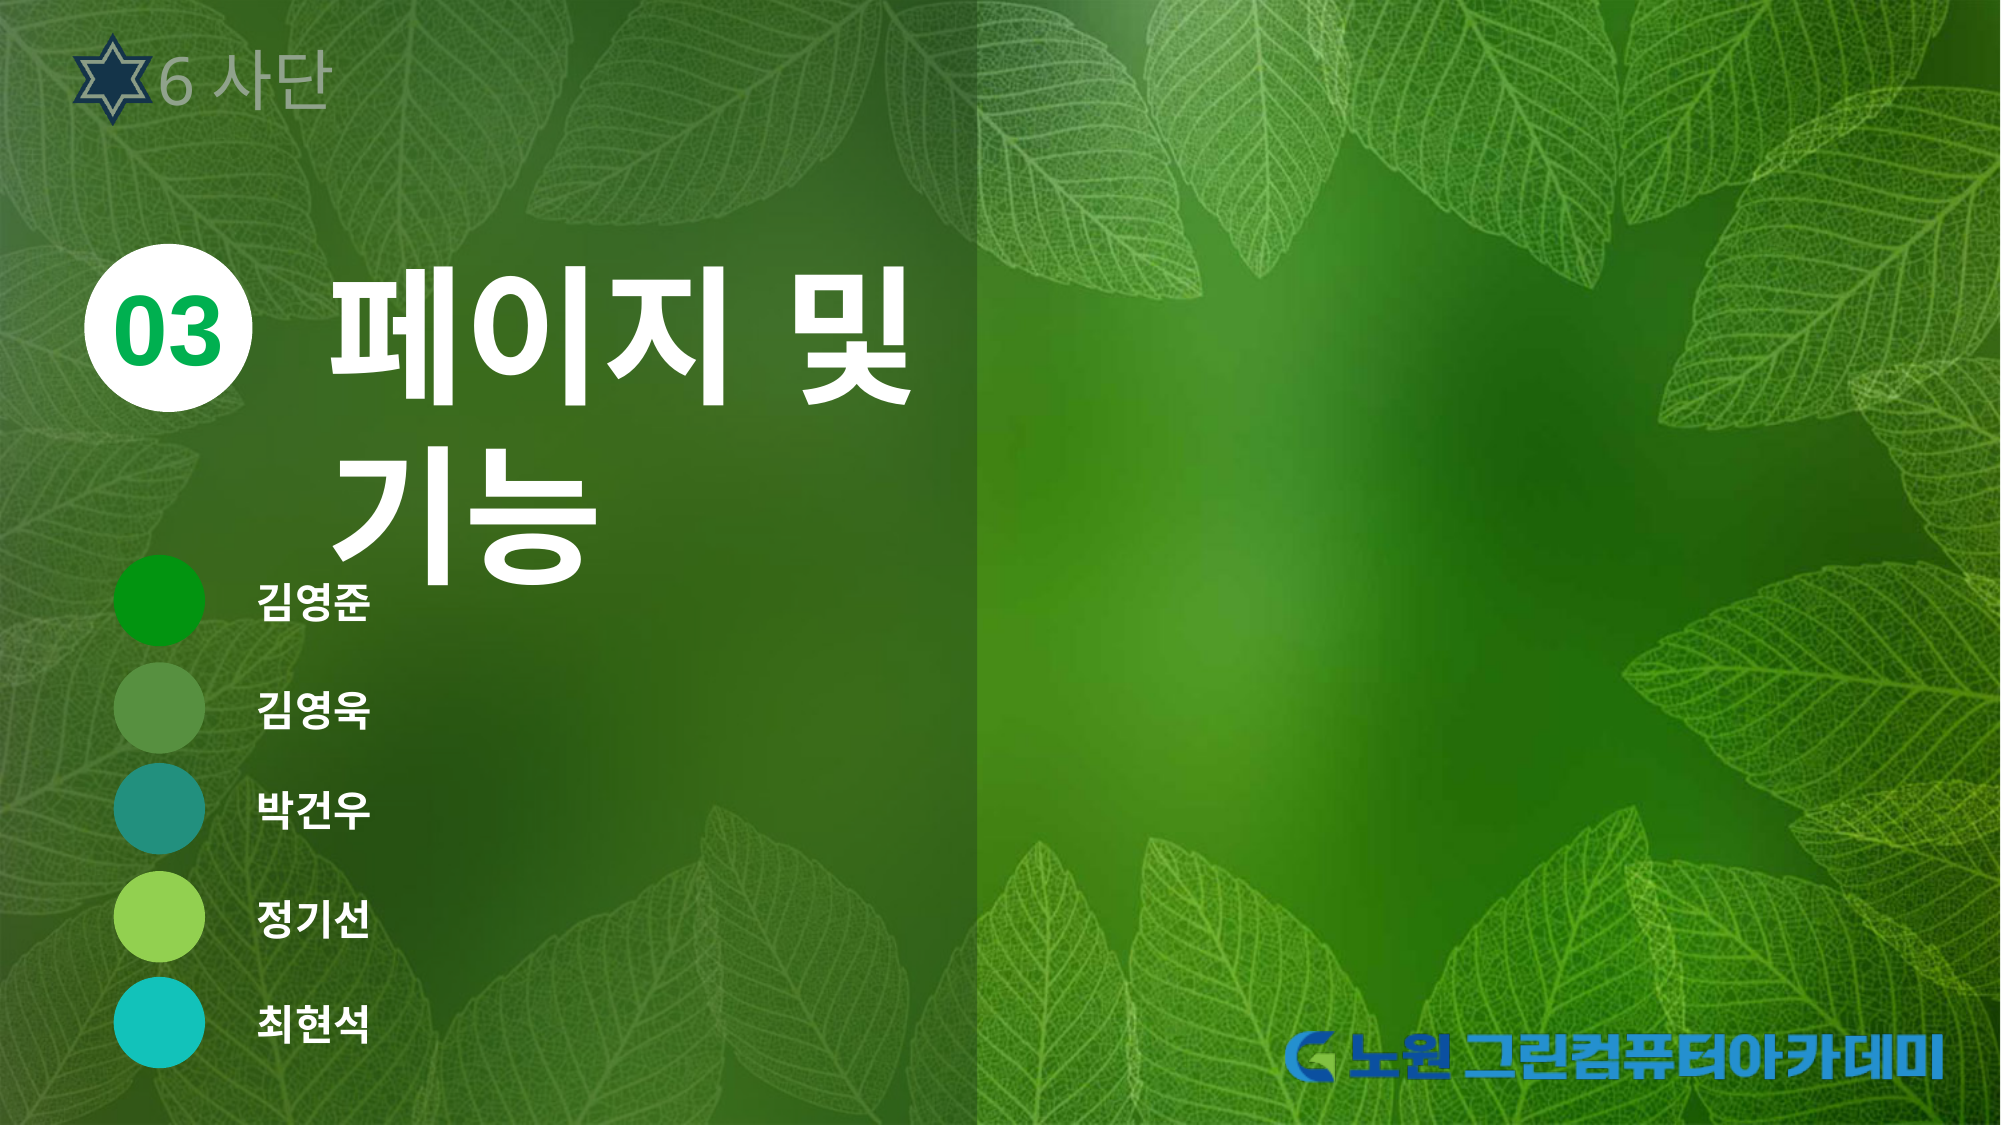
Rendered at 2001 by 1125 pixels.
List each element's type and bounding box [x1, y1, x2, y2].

text_box [112, 661, 207, 755]
text_box [226, 677, 936, 743]
picture [978, 0, 2001, 1125]
text_box [112, 761, 207, 856]
text_box [226, 777, 936, 844]
text_box [226, 569, 936, 636]
text_box [112, 870, 207, 964]
picture [72, 32, 153, 126]
text_box [112, 975, 207, 1070]
text_box [112, 553, 207, 648]
text_box [226, 991, 936, 1058]
text_box [226, 885, 936, 952]
text_box [0, 0, 978, 1125]
text_box [84, 234, 1206, 432]
